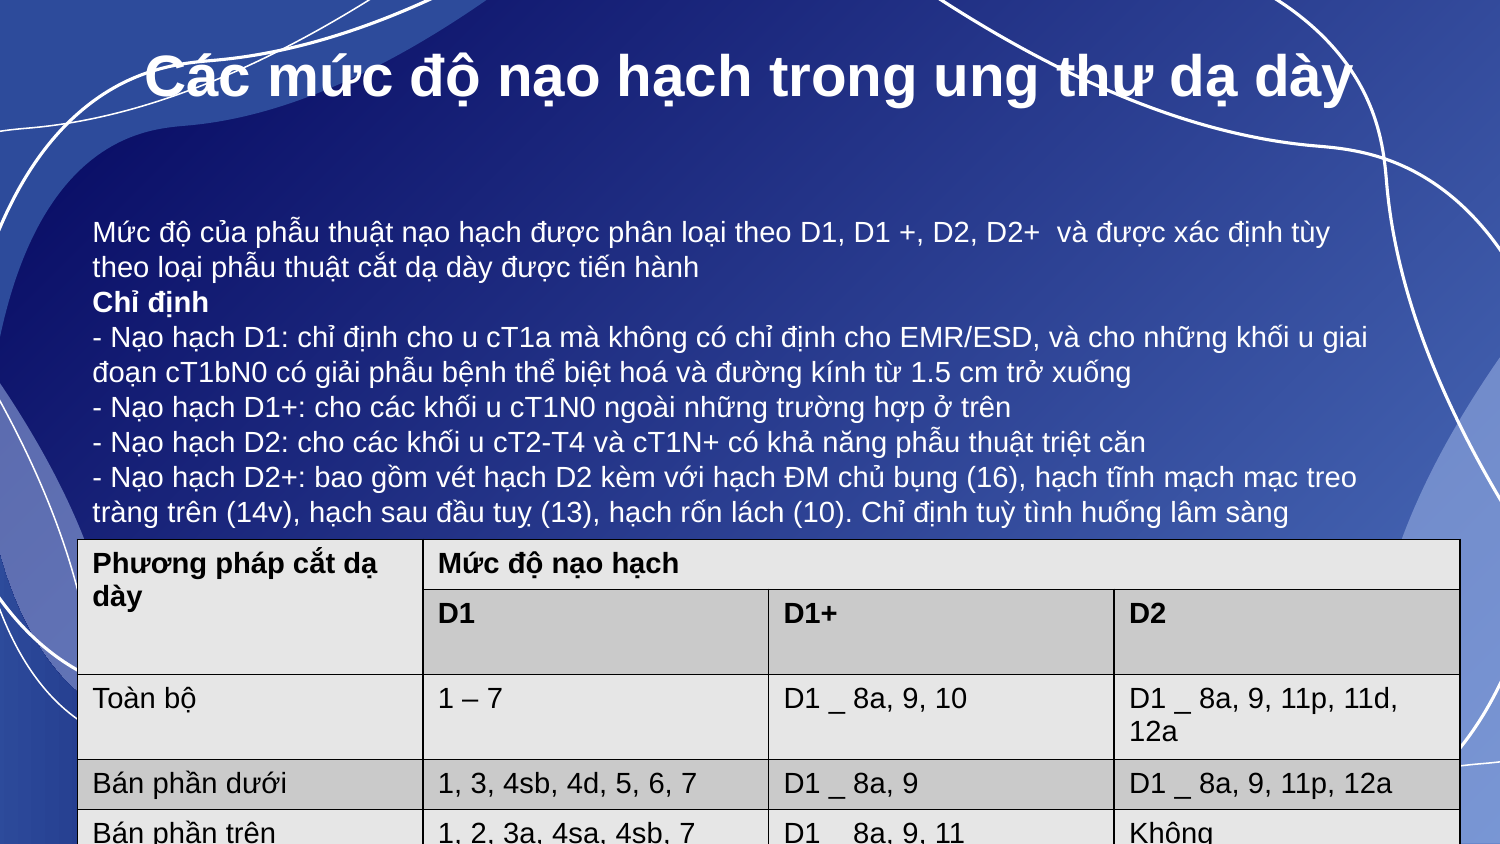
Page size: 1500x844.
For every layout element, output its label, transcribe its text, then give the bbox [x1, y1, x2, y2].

table_cell D2 [1115, 590, 1459, 674]
table_cell Không [1115, 810, 1459, 844]
table_cell D1+ [769, 590, 1113, 674]
table_cell Bán phần dưới [78, 760, 422, 809]
table_cell 1, 3, 4sb, 4d, 5, 6, 7 [424, 760, 768, 809]
table_cell 1 – 7 [424, 675, 768, 759]
table_cell D1 _ 8a, 9, 10 [769, 675, 1113, 759]
title Các mức độ nạo hạch trong ung thư dạ dày [0, 38, 1500, 140]
table_header Mức độ nạo hạch [424, 540, 1459, 589]
table_cell D1 _ 8a, 9, 11p, 12a [1115, 760, 1459, 809]
table_cell D1 _ 8a, 9, 11p, 11d, 12a [1115, 675, 1459, 759]
table_cell D1 _ 8a, 9, 11 [769, 810, 1113, 844]
table_cell Bán phần trên [78, 810, 422, 844]
table_cell D1 _ 8a, 9 [769, 760, 1113, 809]
table_cell 1, 2, 3a, 4sa, 4sb, 7 [424, 810, 768, 844]
text_box Mức độ của phẫu thuật nạo hạch được phân loại theo D1, D1 +, D2, D2+ và được xác định tùy theo loại phẫu thuật cắt dạ dày được tiến hành Chỉ định - Nạo hạch D1: chỉ định cho u cT1a mà không có chỉ định cho EMR/ESD, và cho những khối u giai đoạn cT1bN0 có giải phẫu bệnh thể biệt hoá và đường kính từ 1.5 cm trở xuống - Nạo hạch D1+: cho các khối u cT1N0 ngoài những trường hợp ở trên - Nạo hạch D2: cho các khối u cT2-T4 và cT1N+ có khả năng phẫu thuật triệt căn - Nạo hạch D2+: bao gồm vét hạch D2 kèm với hạch ĐM chủ bụng (16), hạch tĩnh mạch mạc treo tràng trên (14v), hạch sau đầu tuỵ (13), hạch rốn lách (10). Chỉ định tuỳ tình huống lâm sàng [77, 205, 1388, 536]
table_cell Toàn bộ [78, 675, 422, 759]
table_header Phương pháp cắt dạ dày [78, 540, 422, 674]
table_cell D1 [424, 590, 768, 674]
